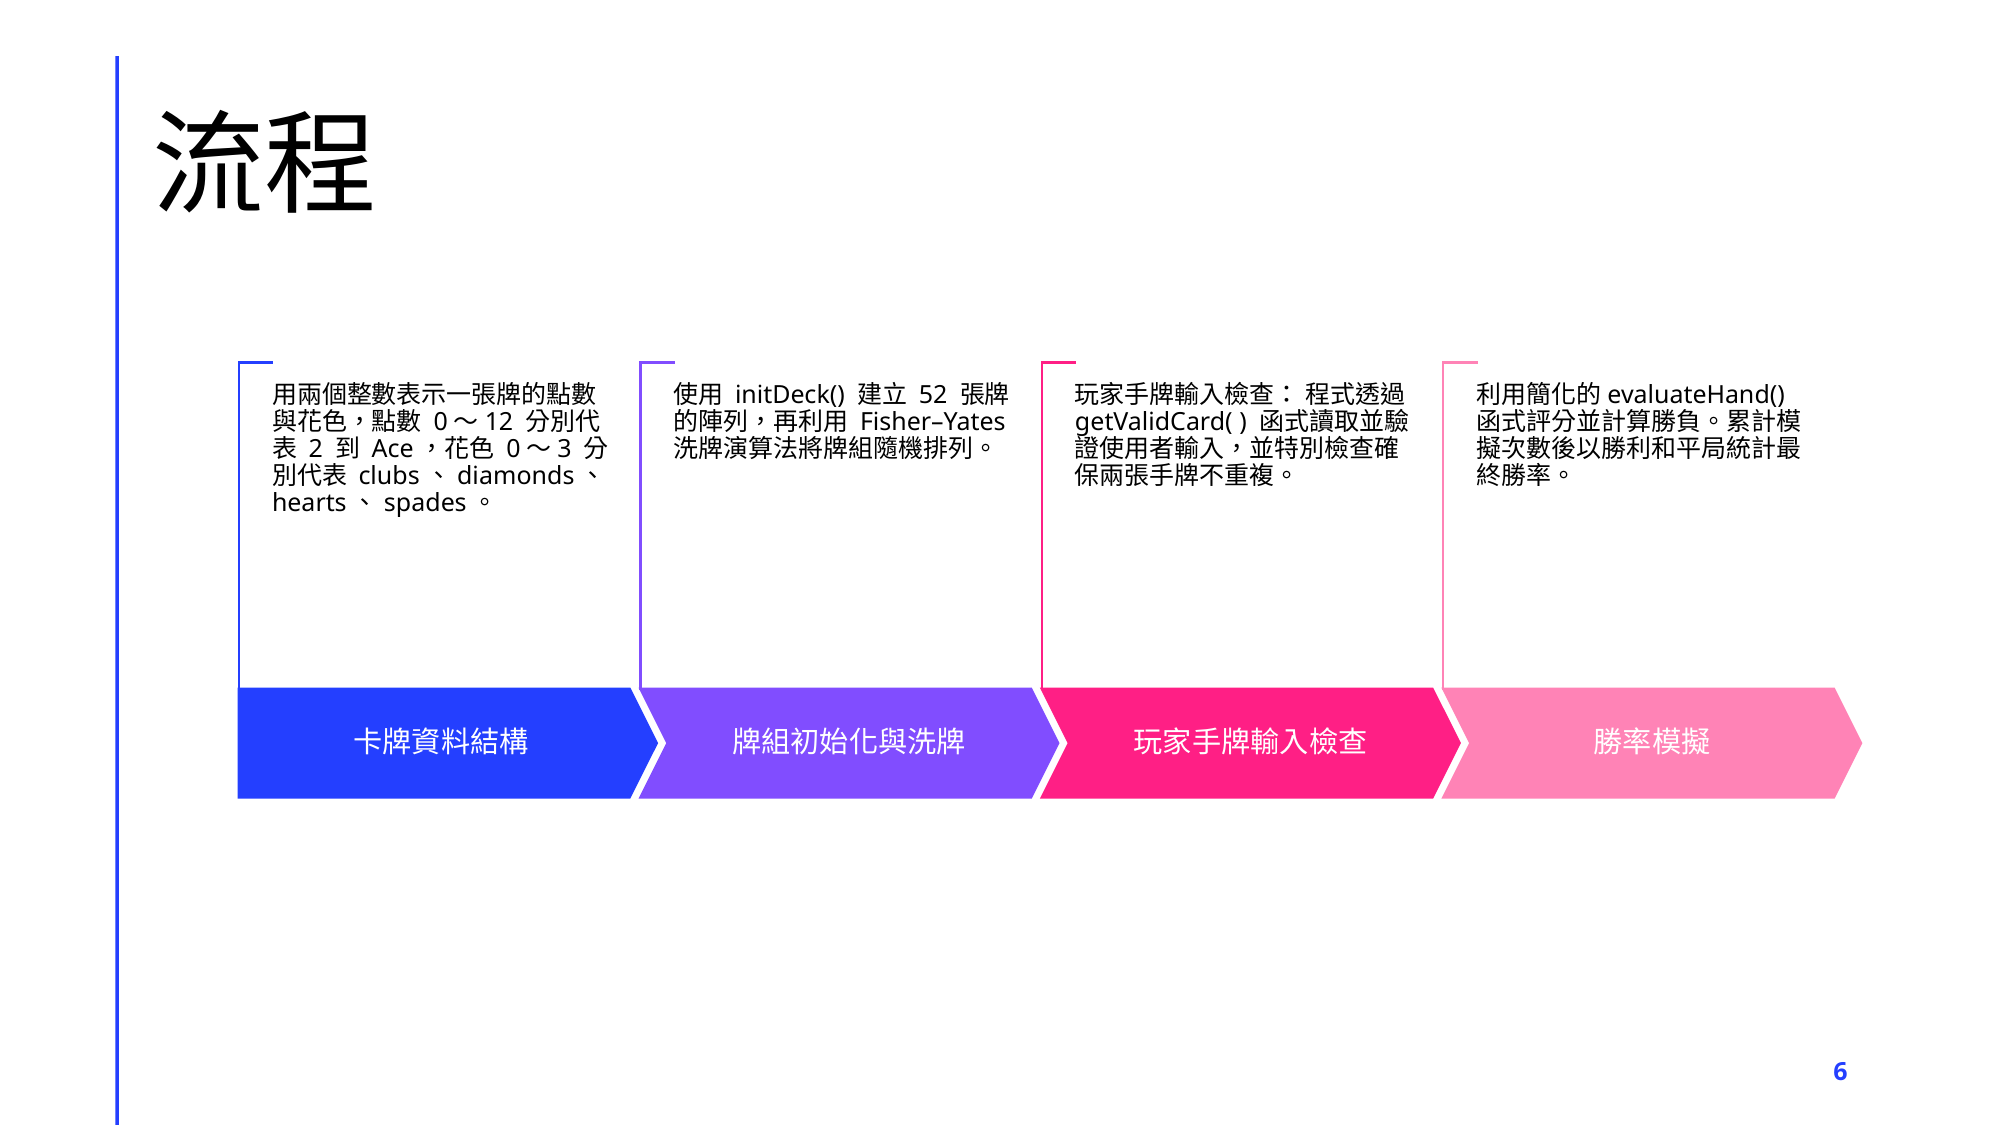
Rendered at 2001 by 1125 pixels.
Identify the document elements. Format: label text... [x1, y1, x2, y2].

slide_number 6 [1412, 1042, 1863, 1103]
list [237, 217, 1863, 943]
title 流程 [137, 59, 1863, 278]
